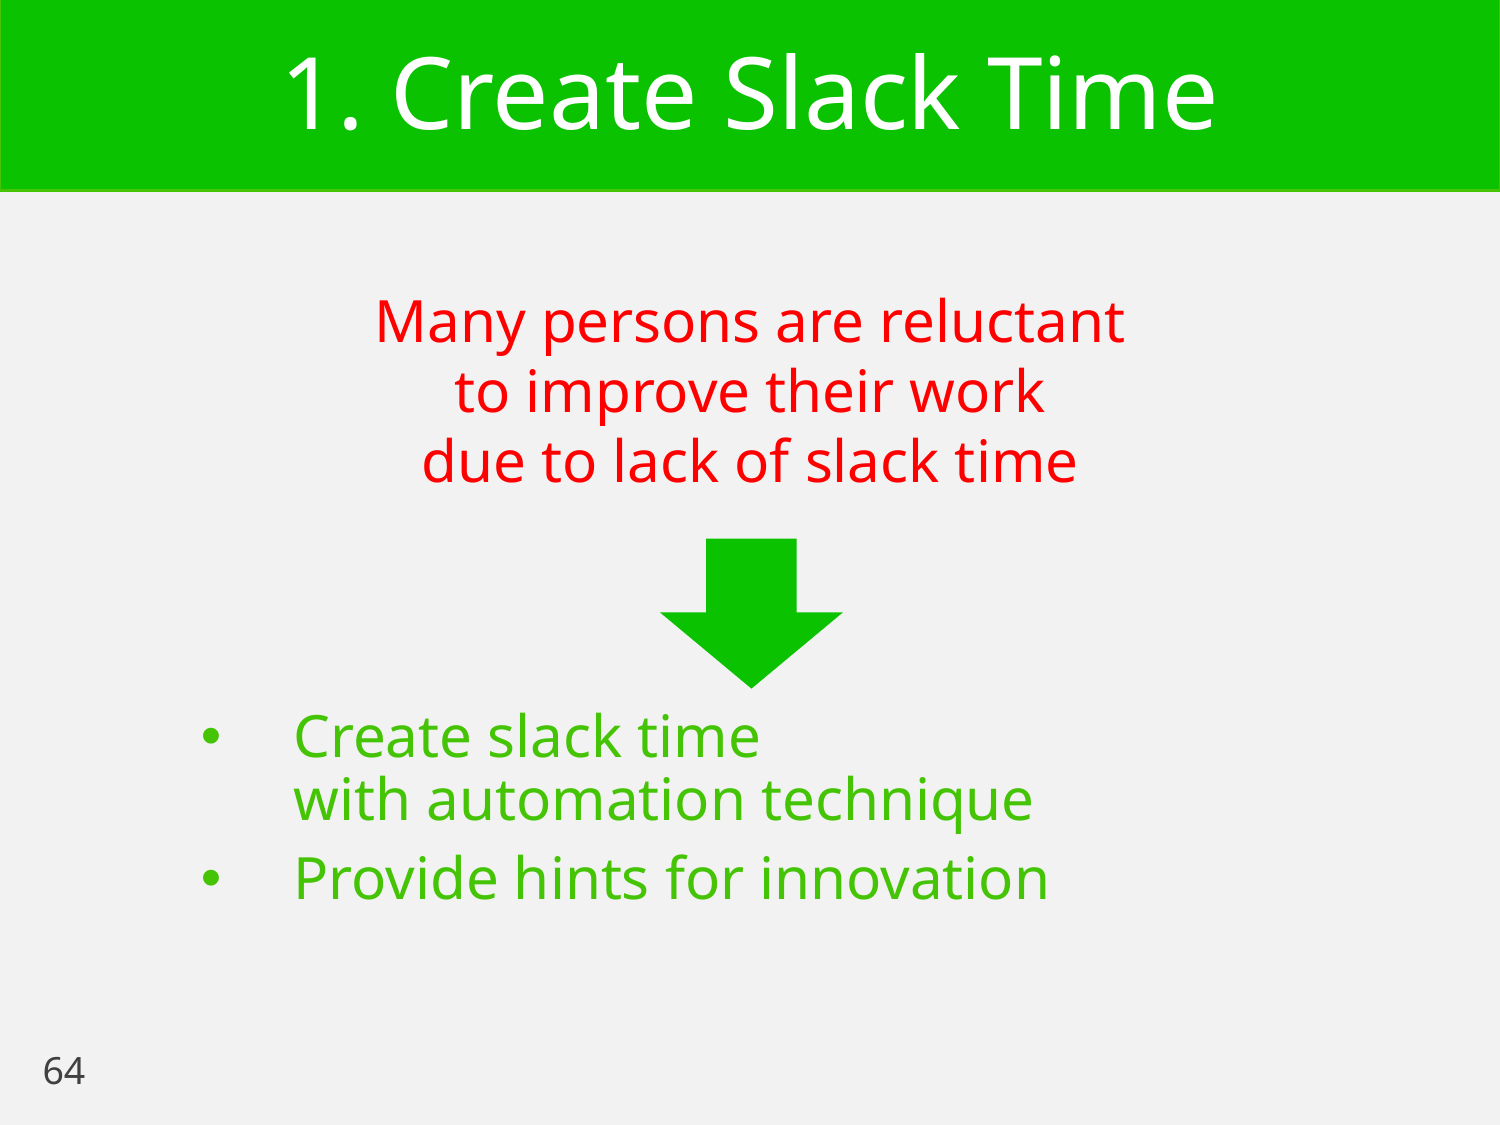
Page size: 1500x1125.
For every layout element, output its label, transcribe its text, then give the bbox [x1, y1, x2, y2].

title 1. Create Slack Time [0, 53, 1500, 140]
list Many persons are reluctant to improve their work due to lack of slack time [103, 277, 1397, 632]
text_box [659, 538, 843, 689]
text_box Create slack time with automation technique Provide hints for innovation [102, 632, 1397, 987]
slide_number 64 [27, 1042, 146, 1102]
